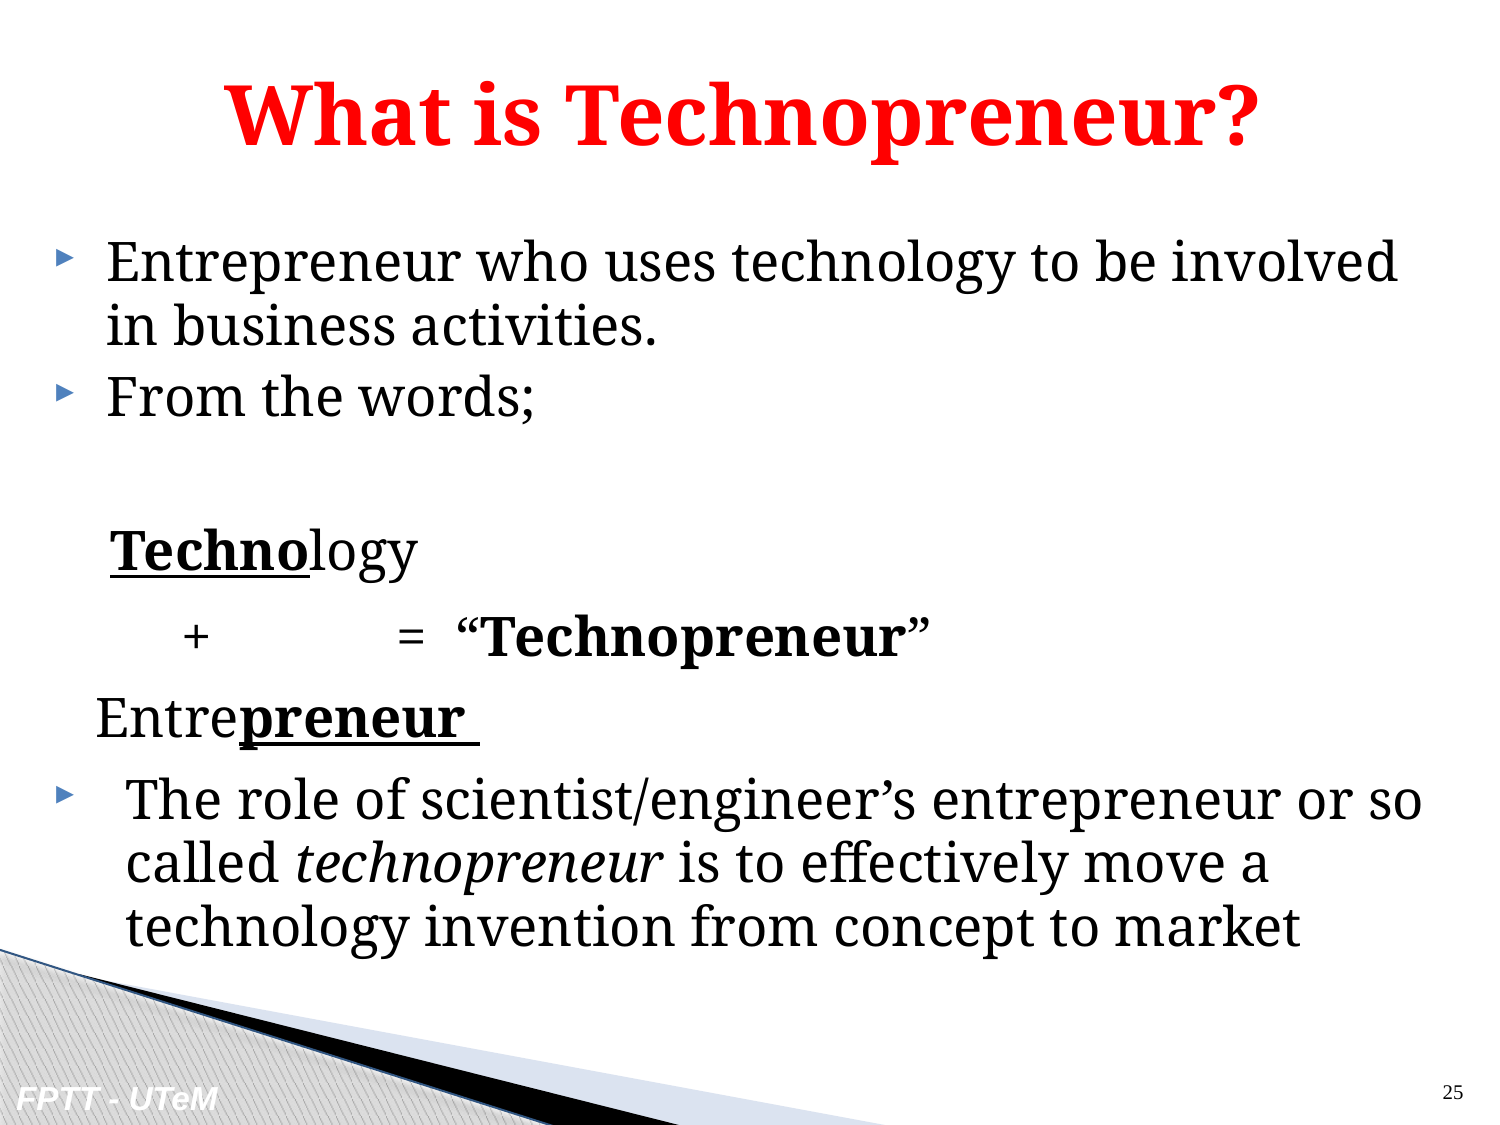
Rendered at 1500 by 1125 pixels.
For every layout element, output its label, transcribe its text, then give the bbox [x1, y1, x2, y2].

title What is Technopreneur? [31, 30, 1457, 203]
slide_number 25 [1418, 1051, 1479, 1112]
list Entrepreneur who uses technology to be involved in business activities. From the words; Technology + = “Technopreneur” Entrepreneur The role of scientist/engineer’s entrepreneur or so called technopreneur is to effectively move a technology invention from concept to market [38, 223, 1451, 970]
text_box FPTT - UTeM [1, 1069, 233, 1125]
